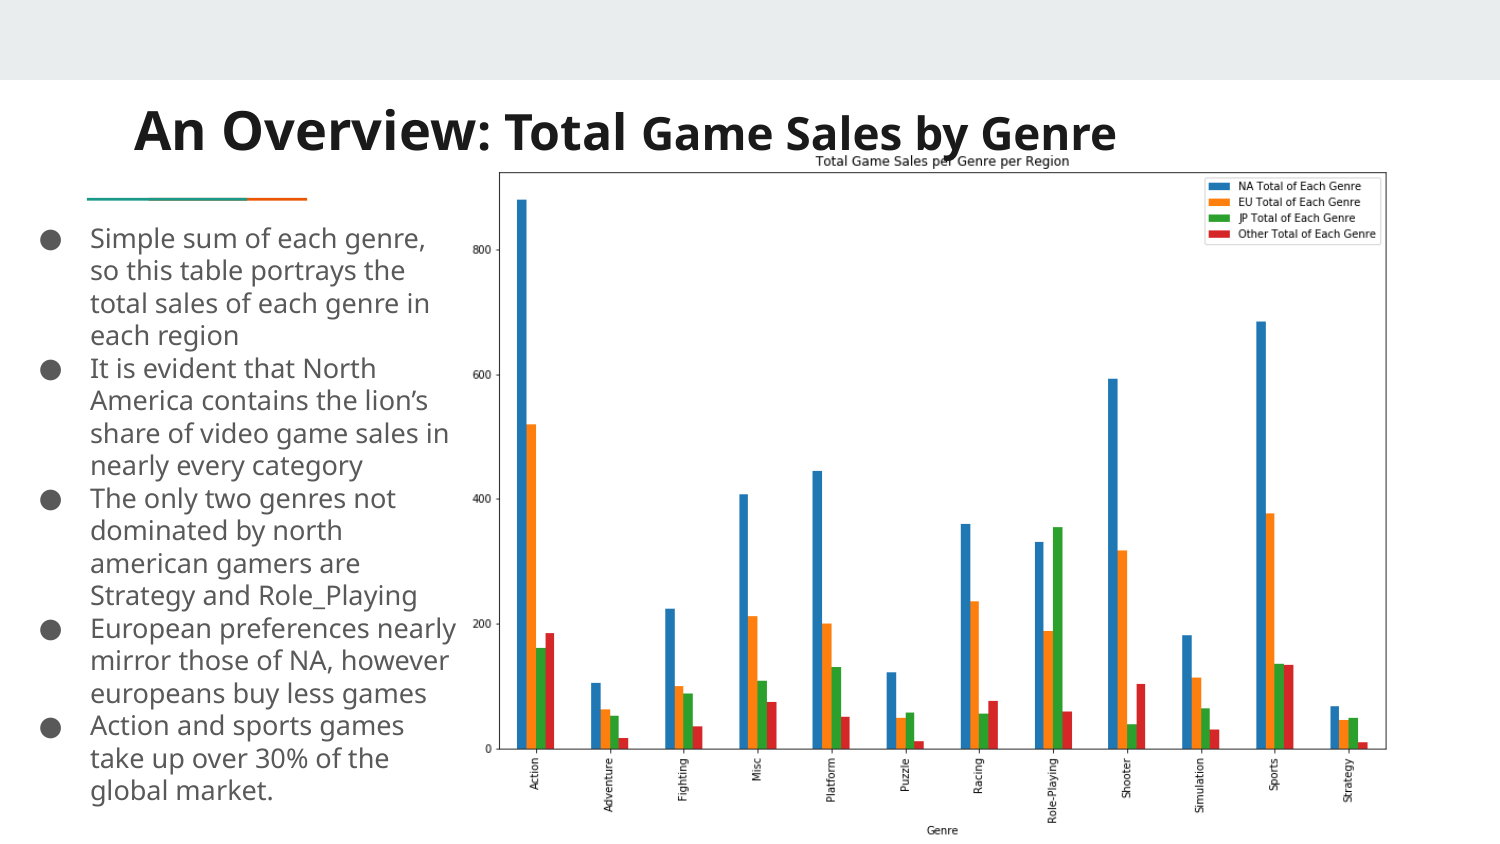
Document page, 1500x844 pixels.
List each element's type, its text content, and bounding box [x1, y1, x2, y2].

picture [355, 80, 1500, 844]
list Simple sum of each genre, so this table portrays the total sales of each genre in each region It is evident that North America contains the lion’s share of video game sales in nearly every category The only two genres not dominated by north american gamers are Strategy and Role_Playing European preferences nearly mirror those of NA, however europeans buy less games Action and sports games take up over 30% of the global market. [0, 206, 350, 844]
title An Overview: Total Game Sales by Genre [119, 81, 353, 191]
